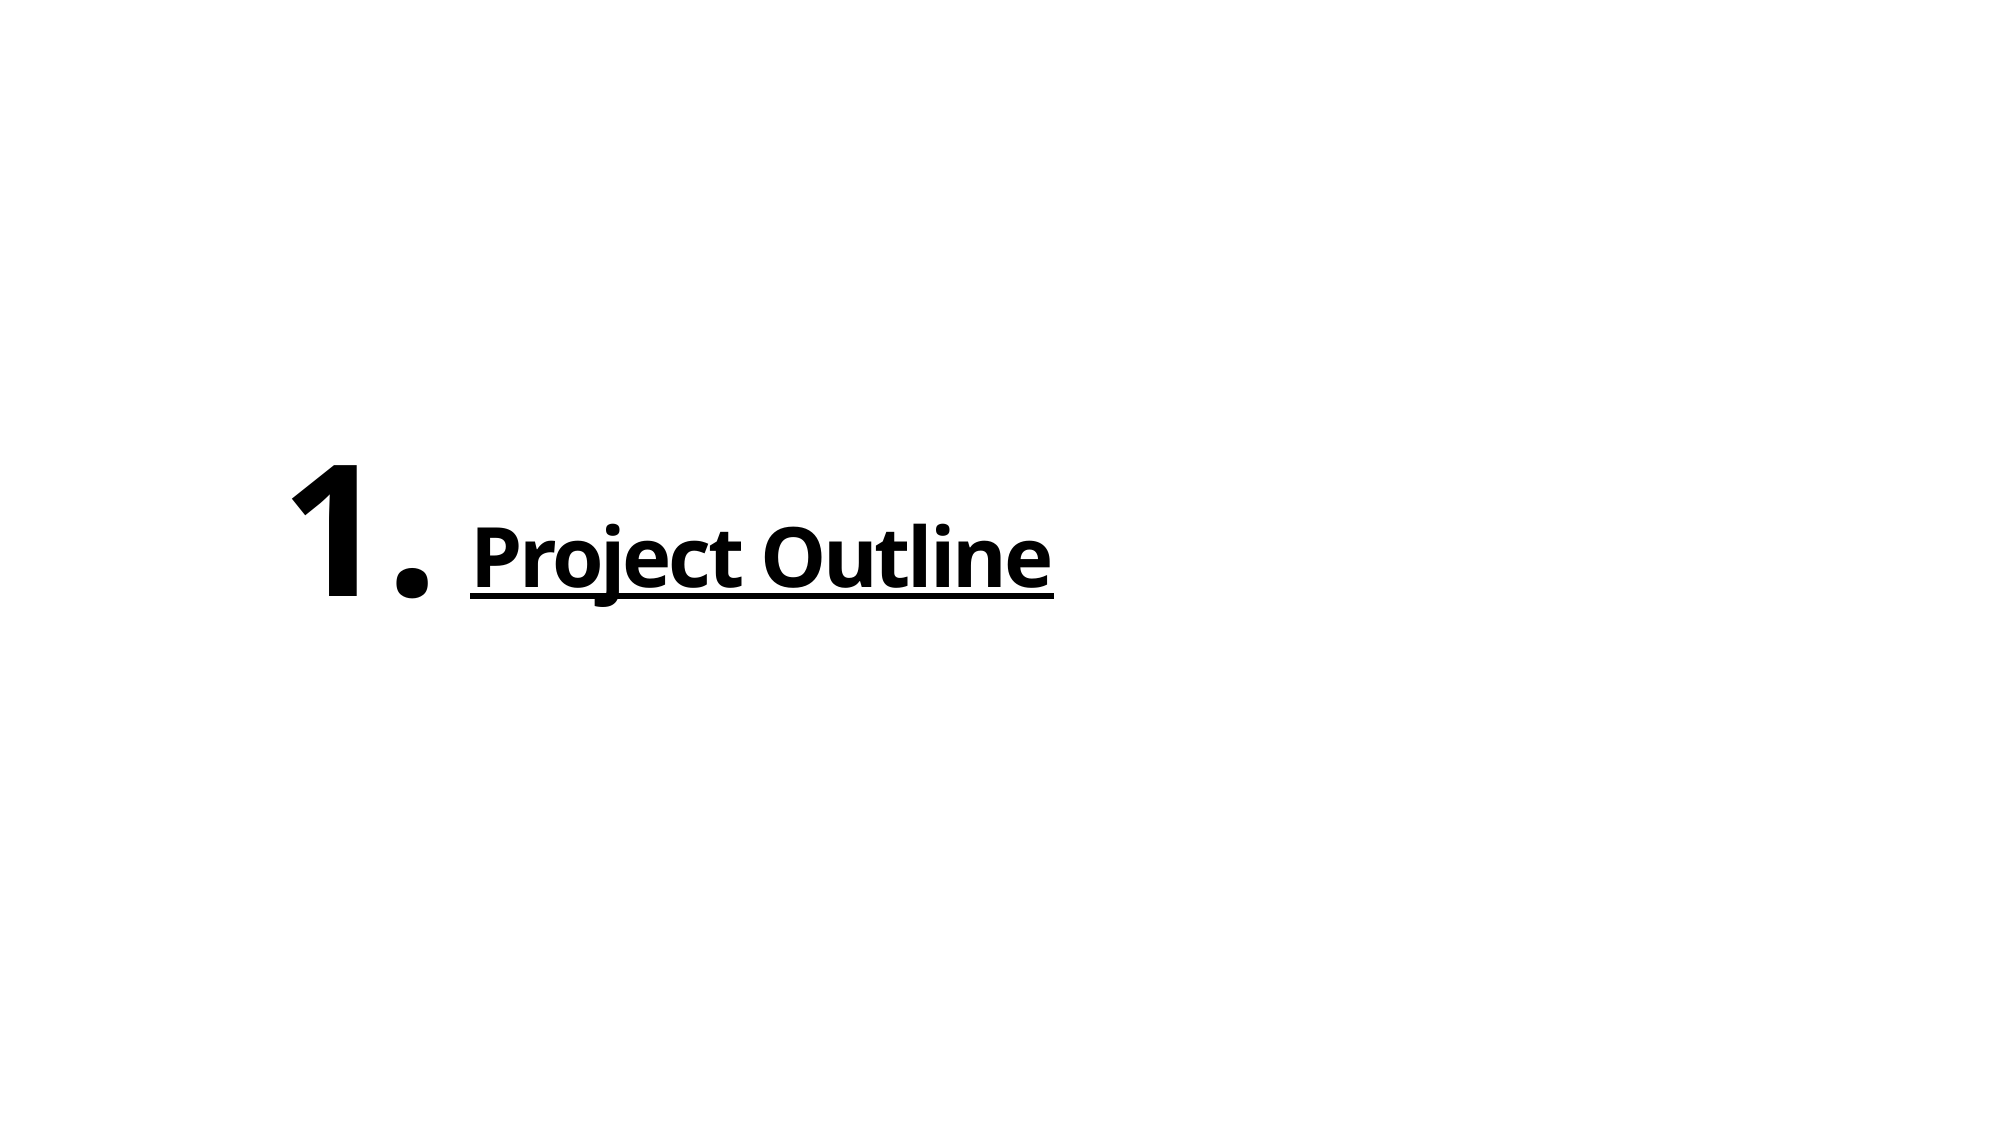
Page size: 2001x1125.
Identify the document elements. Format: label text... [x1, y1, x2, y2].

text_box 1. [266, 405, 454, 641]
text_box Project Outline [455, 496, 1069, 612]
